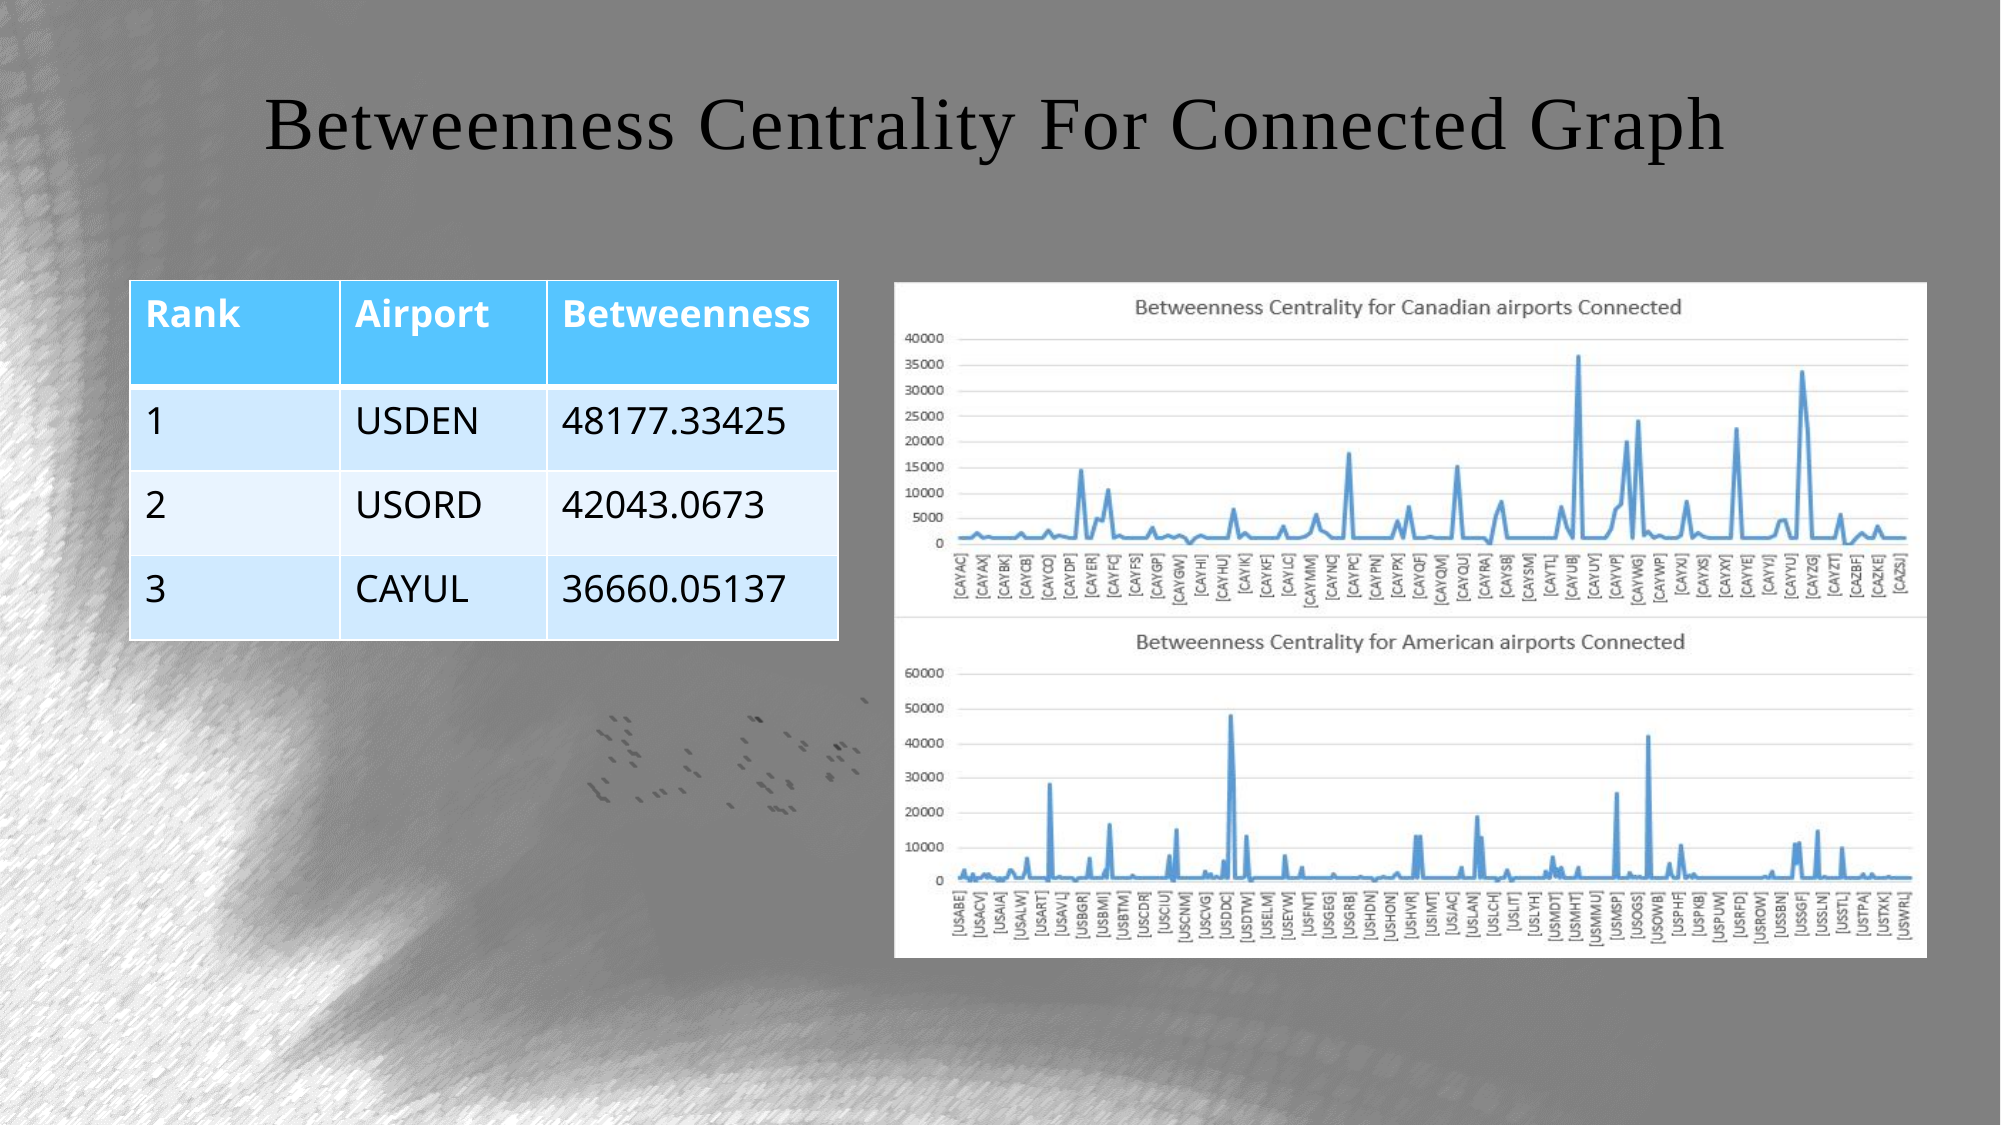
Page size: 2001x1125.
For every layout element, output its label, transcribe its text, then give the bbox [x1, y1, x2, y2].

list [894, 282, 1927, 958]
table_cell 3 [131, 556, 339, 639]
table_cell CAYUL [341, 556, 546, 639]
table_cell USORD [341, 472, 546, 555]
table_cell 2 [131, 472, 339, 555]
title Betweenness Centrality For Connected Graph [249, 62, 1751, 173]
table_header Rank [131, 281, 339, 384]
table_cell 42043.0673 [548, 472, 837, 555]
table_cell 48177.33425 [548, 390, 837, 470]
table_cell 36660.05137 [548, 556, 837, 639]
table_cell USDEN [341, 390, 546, 470]
table_header Betweenness [548, 281, 837, 384]
table_cell 1 [131, 390, 339, 470]
picture [0, 0, 2001, 1125]
table_header Airport [341, 281, 546, 384]
